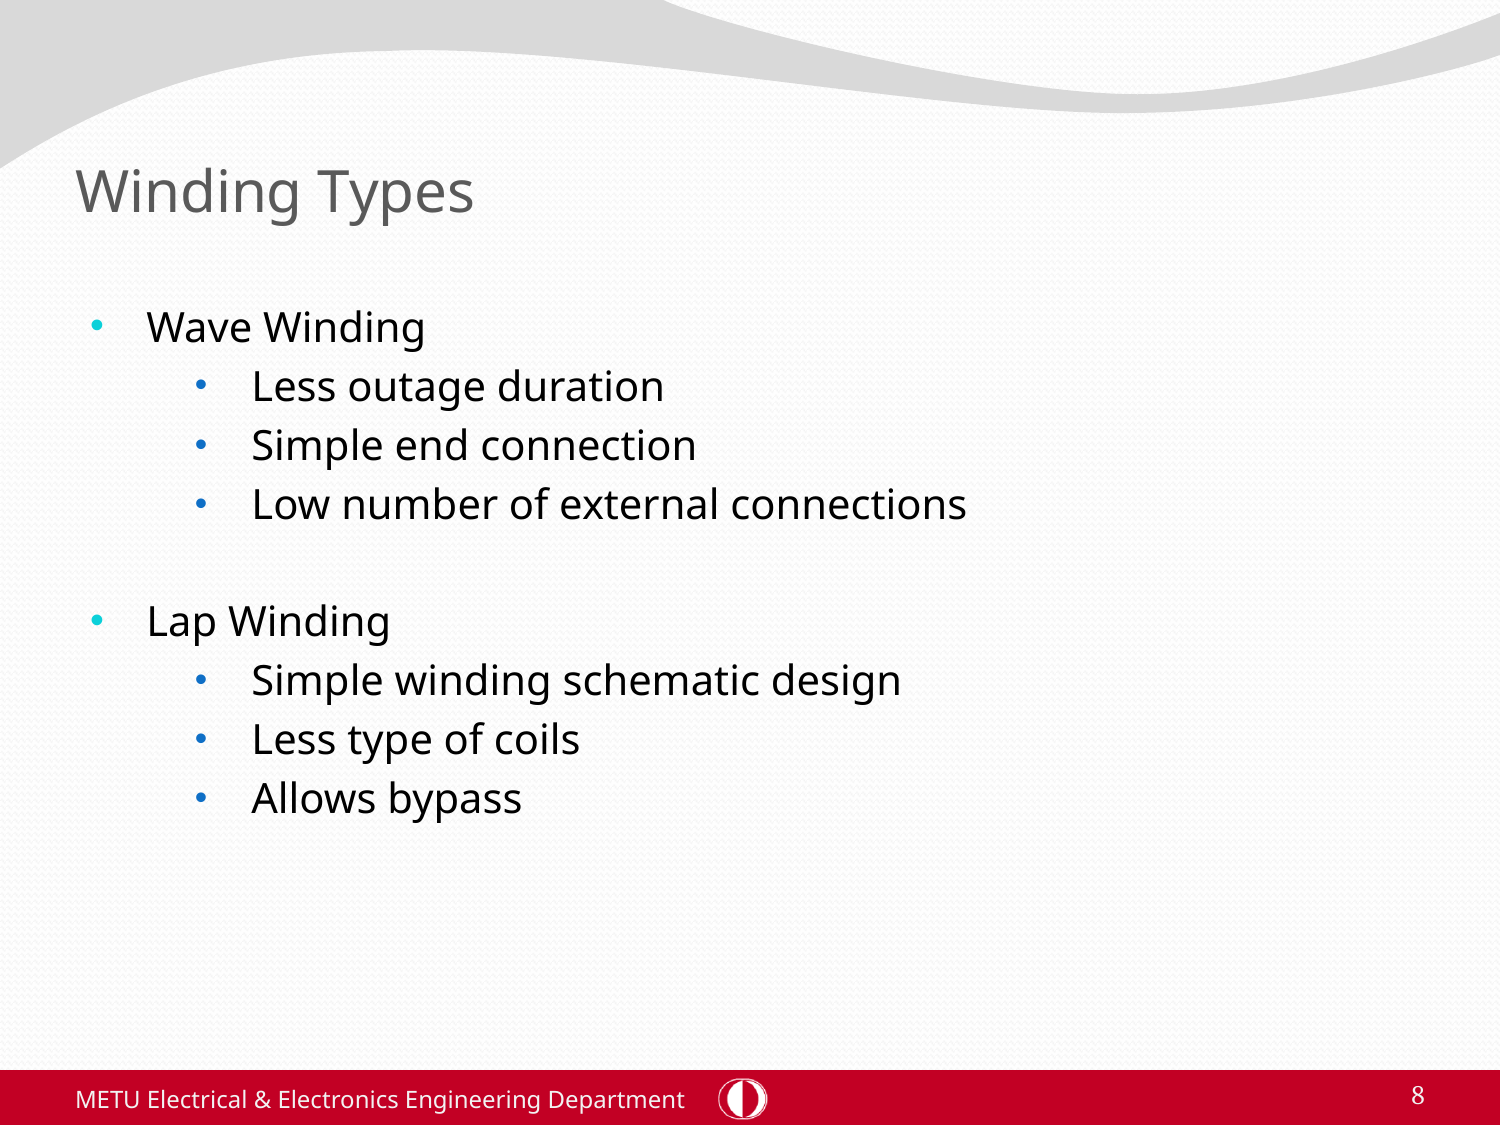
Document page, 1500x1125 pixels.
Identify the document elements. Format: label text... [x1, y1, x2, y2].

picture [713, 1078, 781, 1122]
title Winding Types [75, 55, 1425, 224]
text_box Wave Winding Less outage duration Simple end connection Low number of external connections Lap Winding Simple winding schematic design Less type of coils Allows bypass [74, 234, 1425, 1053]
slide_number 8 [1330, 1070, 1425, 1114]
slide_number METU Electrical & Electronics Engineering Department [75, 1070, 732, 1114]
